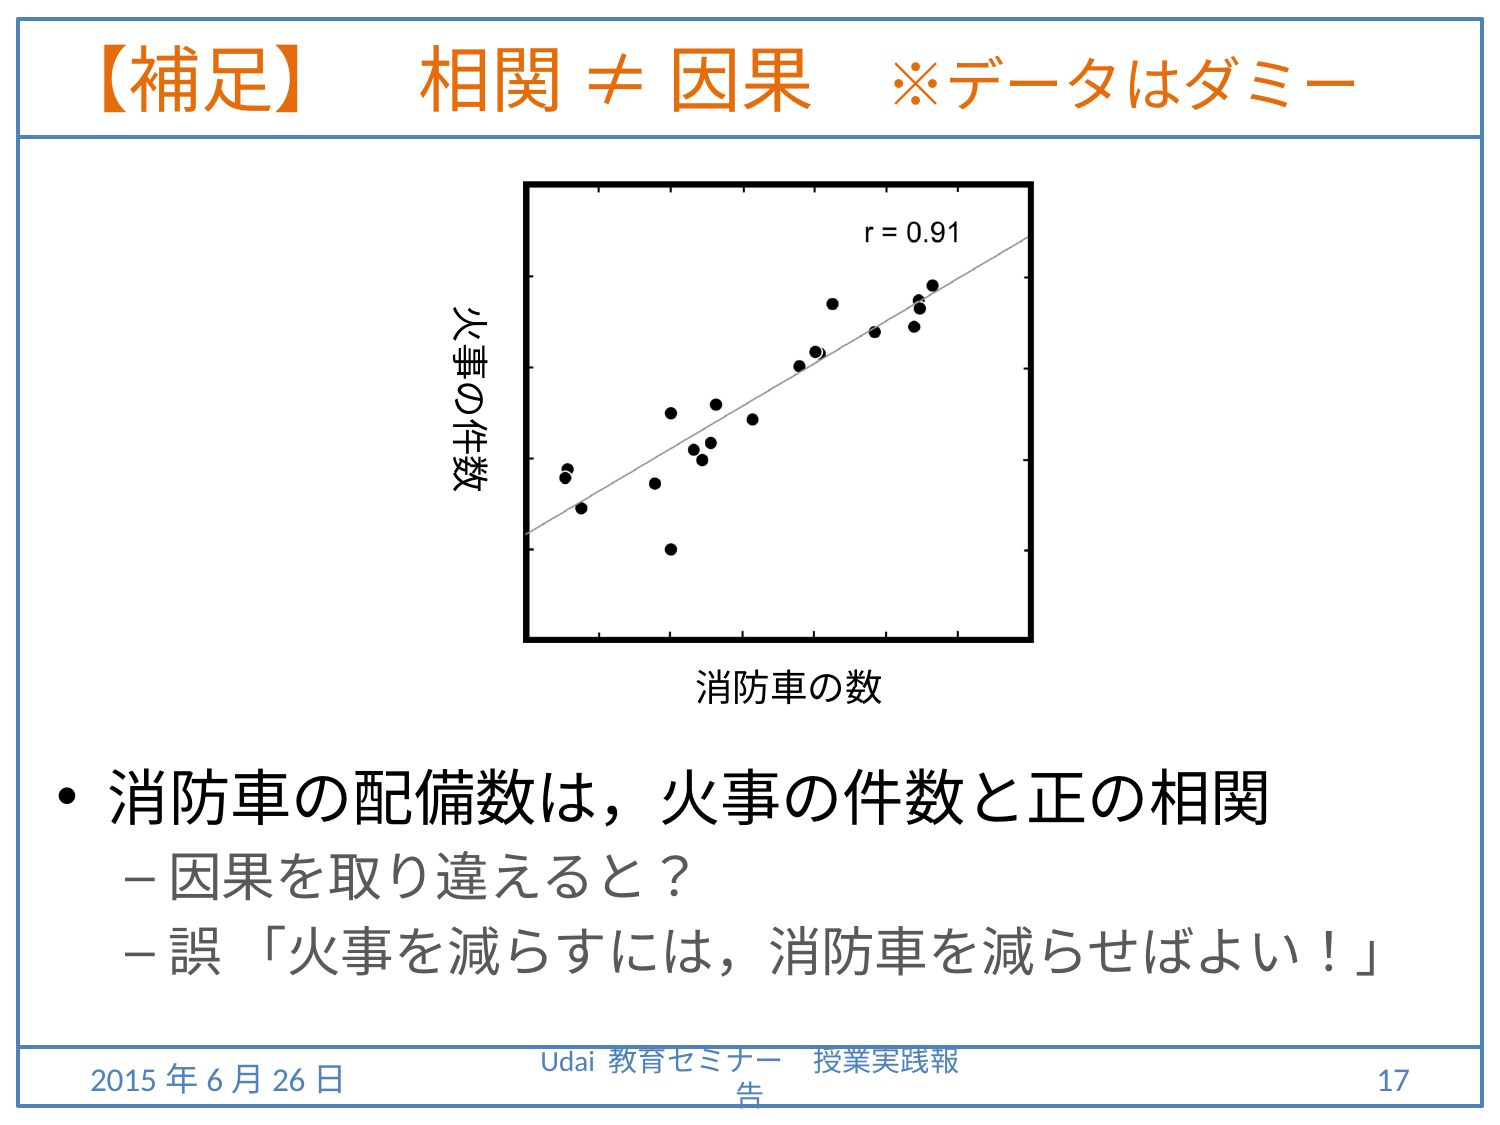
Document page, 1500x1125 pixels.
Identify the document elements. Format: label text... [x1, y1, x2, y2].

text_box 消防車の数 [680, 660, 898, 717]
list 消防車の配備数は，火事の件数と正の相関 因果を取り違えると？ 誤 「火事を減らすには，消防車を減らせばよい！」 [41, 751, 1459, 1035]
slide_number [75, 1049, 425, 1106]
title 【補足】 相関 ≠ 因果 ※データはダミー [41, 25, 1459, 130]
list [513, 172, 1047, 652]
text_box 火事の件数 [426, 290, 502, 492]
footer Udai 教育セミナー 授業実践報告 [512, 1049, 988, 1106]
slide_number 17 [1074, 1049, 1425, 1106]
